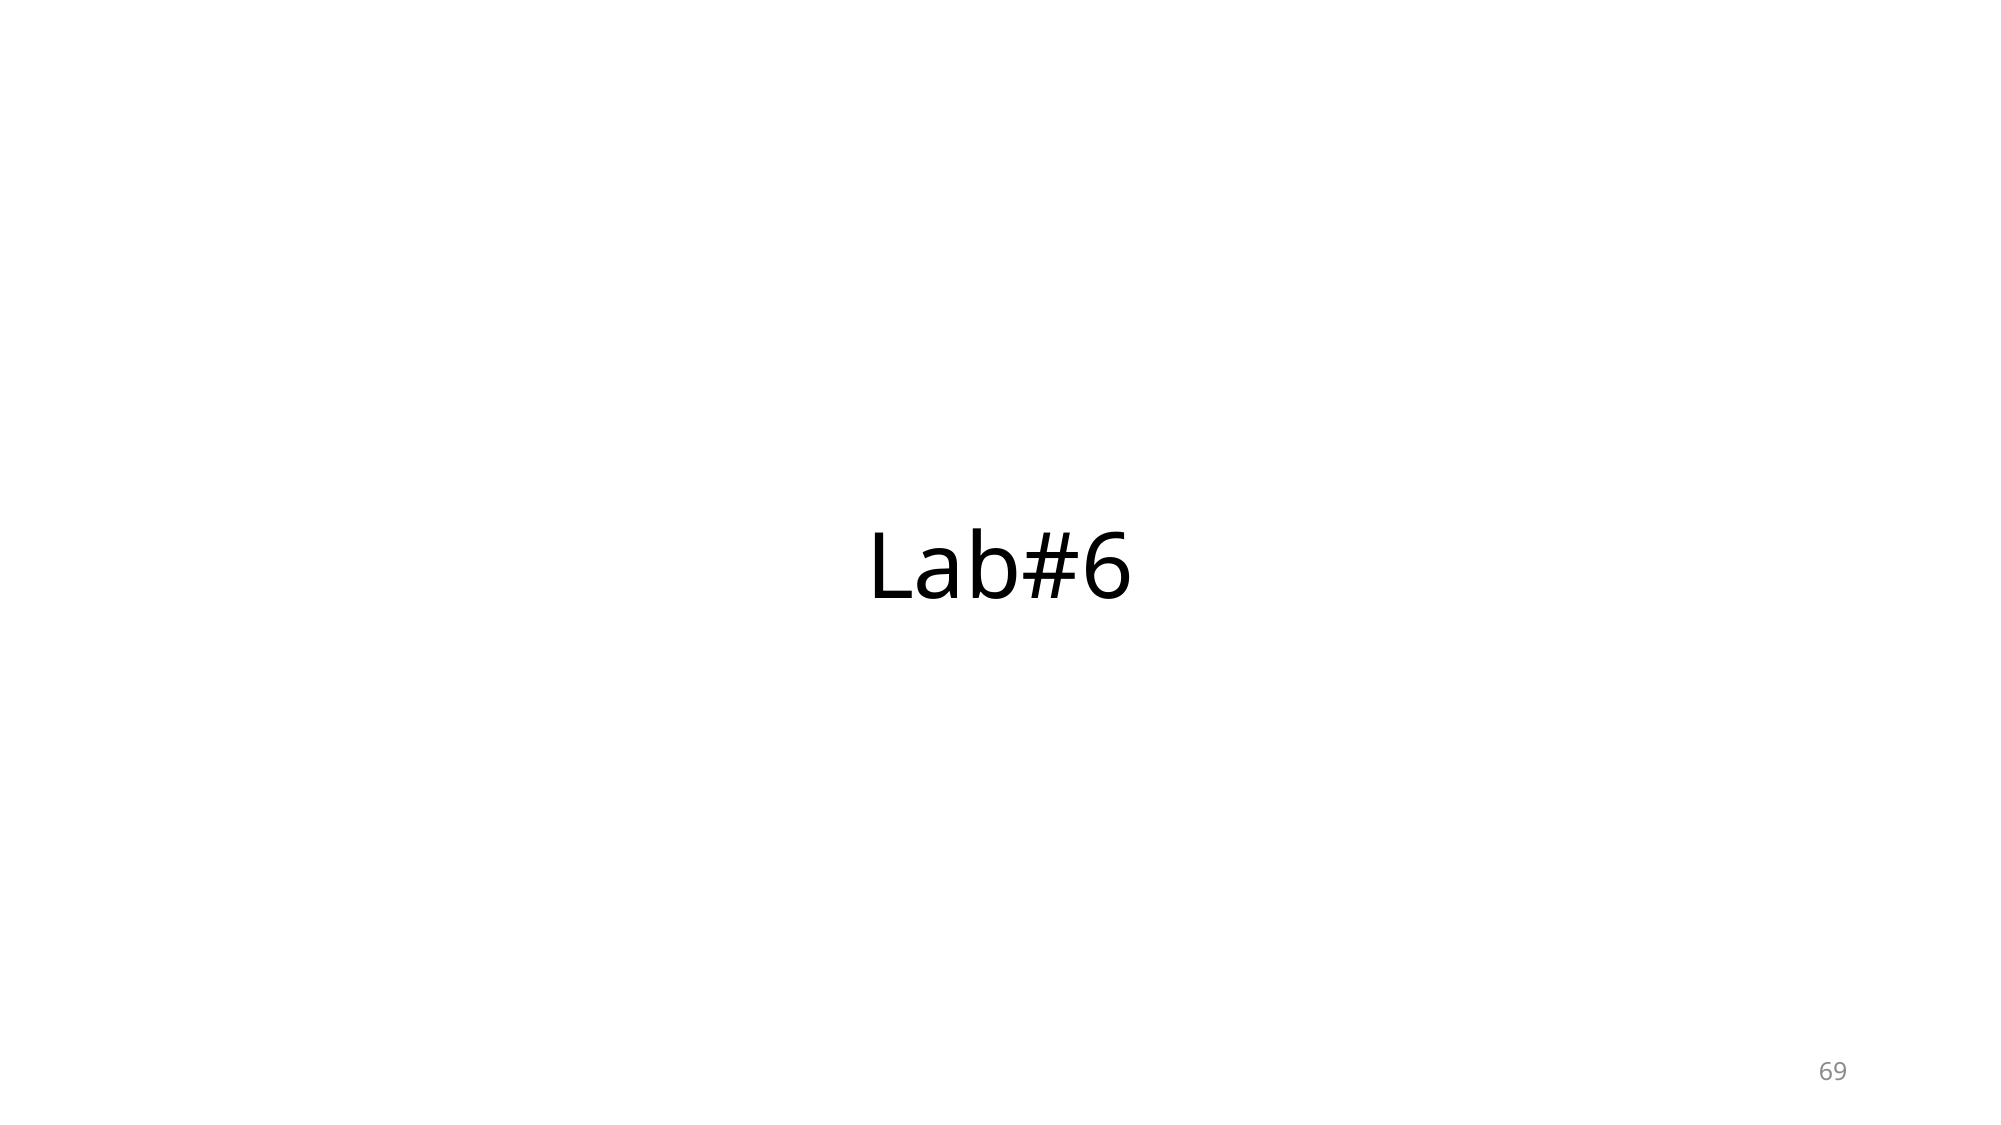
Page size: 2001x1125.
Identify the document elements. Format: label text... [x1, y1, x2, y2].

text_box Lab#6 [851, 499, 1149, 624]
slide_number 69 [1412, 1042, 1863, 1103]
